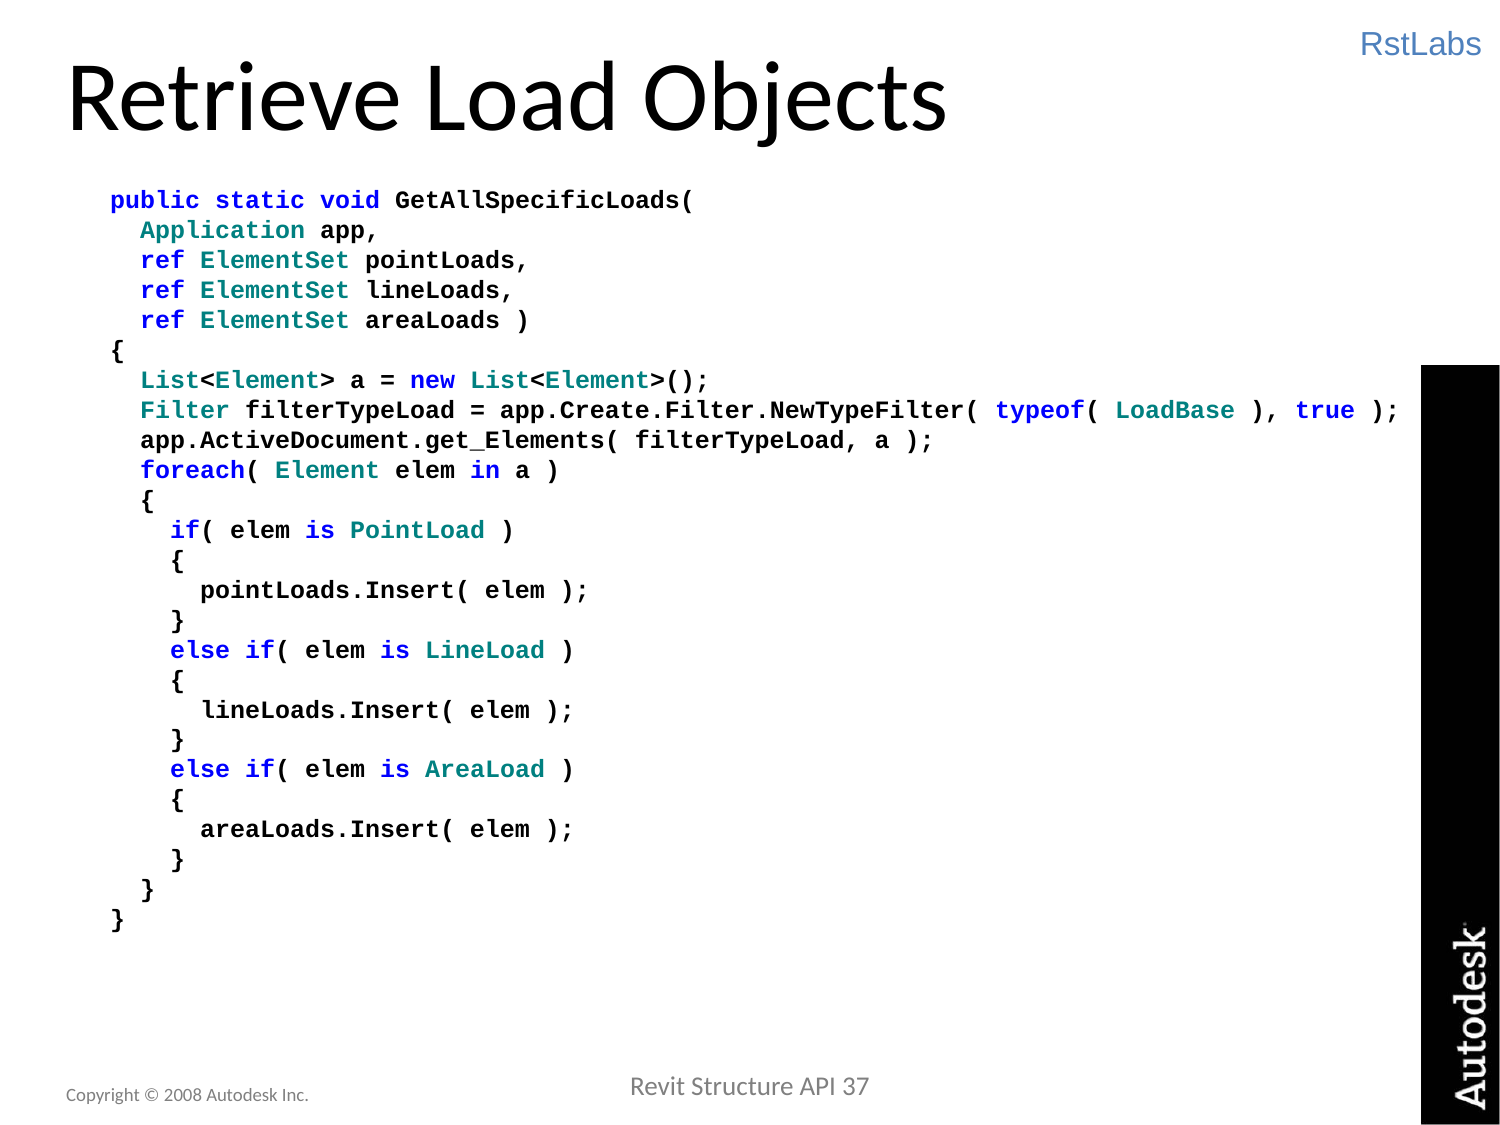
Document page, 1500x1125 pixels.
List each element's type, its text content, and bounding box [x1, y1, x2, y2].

text_box RstLabs [1151, 22, 1483, 63]
title Retrieve Load Objects [51, 23, 1418, 144]
list public static void GetAllSpecificLoads( Application app, ref ElementSet pointLoads, ref ElementSet lineLoads, ref ElementSet areaLoads ) { List<Element> a = new List<Element>(); Filter filterTypeLoad = app.Create.Filter.NewTypeFilter( typeof( LoadBase ), true ); app.ActiveDocument.get_Elements( filterTypeLoad, a ); foreach( Element elem in a ) { if( elem is PointLoad ) { pointLoads.Insert( elem ); } else if( elem is LineLoad ) { lineLoads.Insert( elem ); } else if( elem is AreaLoad ) { areaLoads.Insert( elem ); } } } [35, 176, 1454, 1024]
picture [1420, 365, 1500, 1125]
